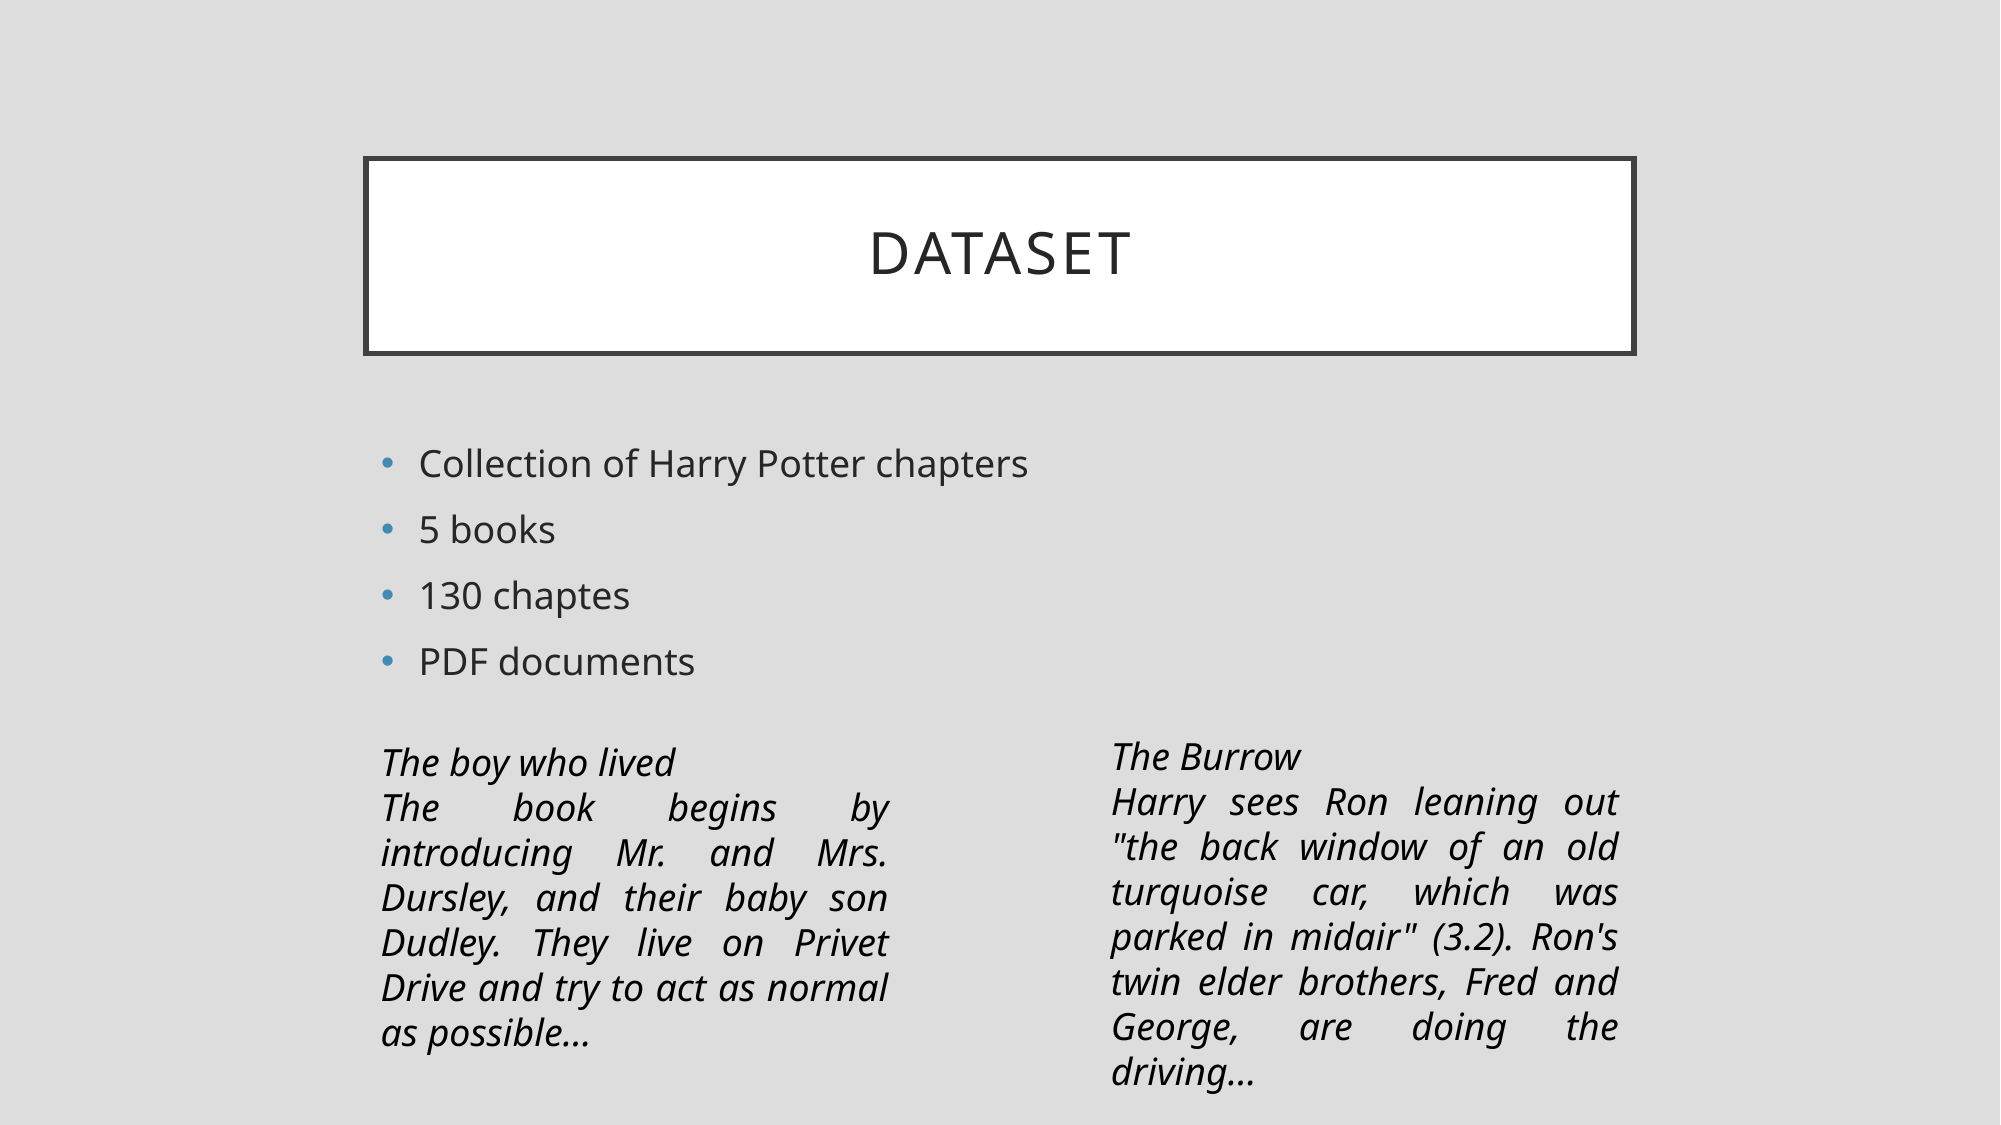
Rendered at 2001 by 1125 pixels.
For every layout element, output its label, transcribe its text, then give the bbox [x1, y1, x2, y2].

text_box The boy who lived The book begins by introducing Mr. and Mrs. Dursley, and their baby son Dudley. They live on Privet Drive and try to act as normal as possible… [365, 731, 904, 1062]
text_box The Burrow Harry sees Ron leaning out "the back window of an old turquoise car, which was parked in midair" (3.2). Ron's twin elder brothers, Fred and George, are doing the driving… [1096, 725, 1634, 1101]
title Dataset [363, 156, 1637, 356]
list Collection of Harry Potter chapters 5 books 130 chaptes PDF documents [366, 432, 1634, 716]
